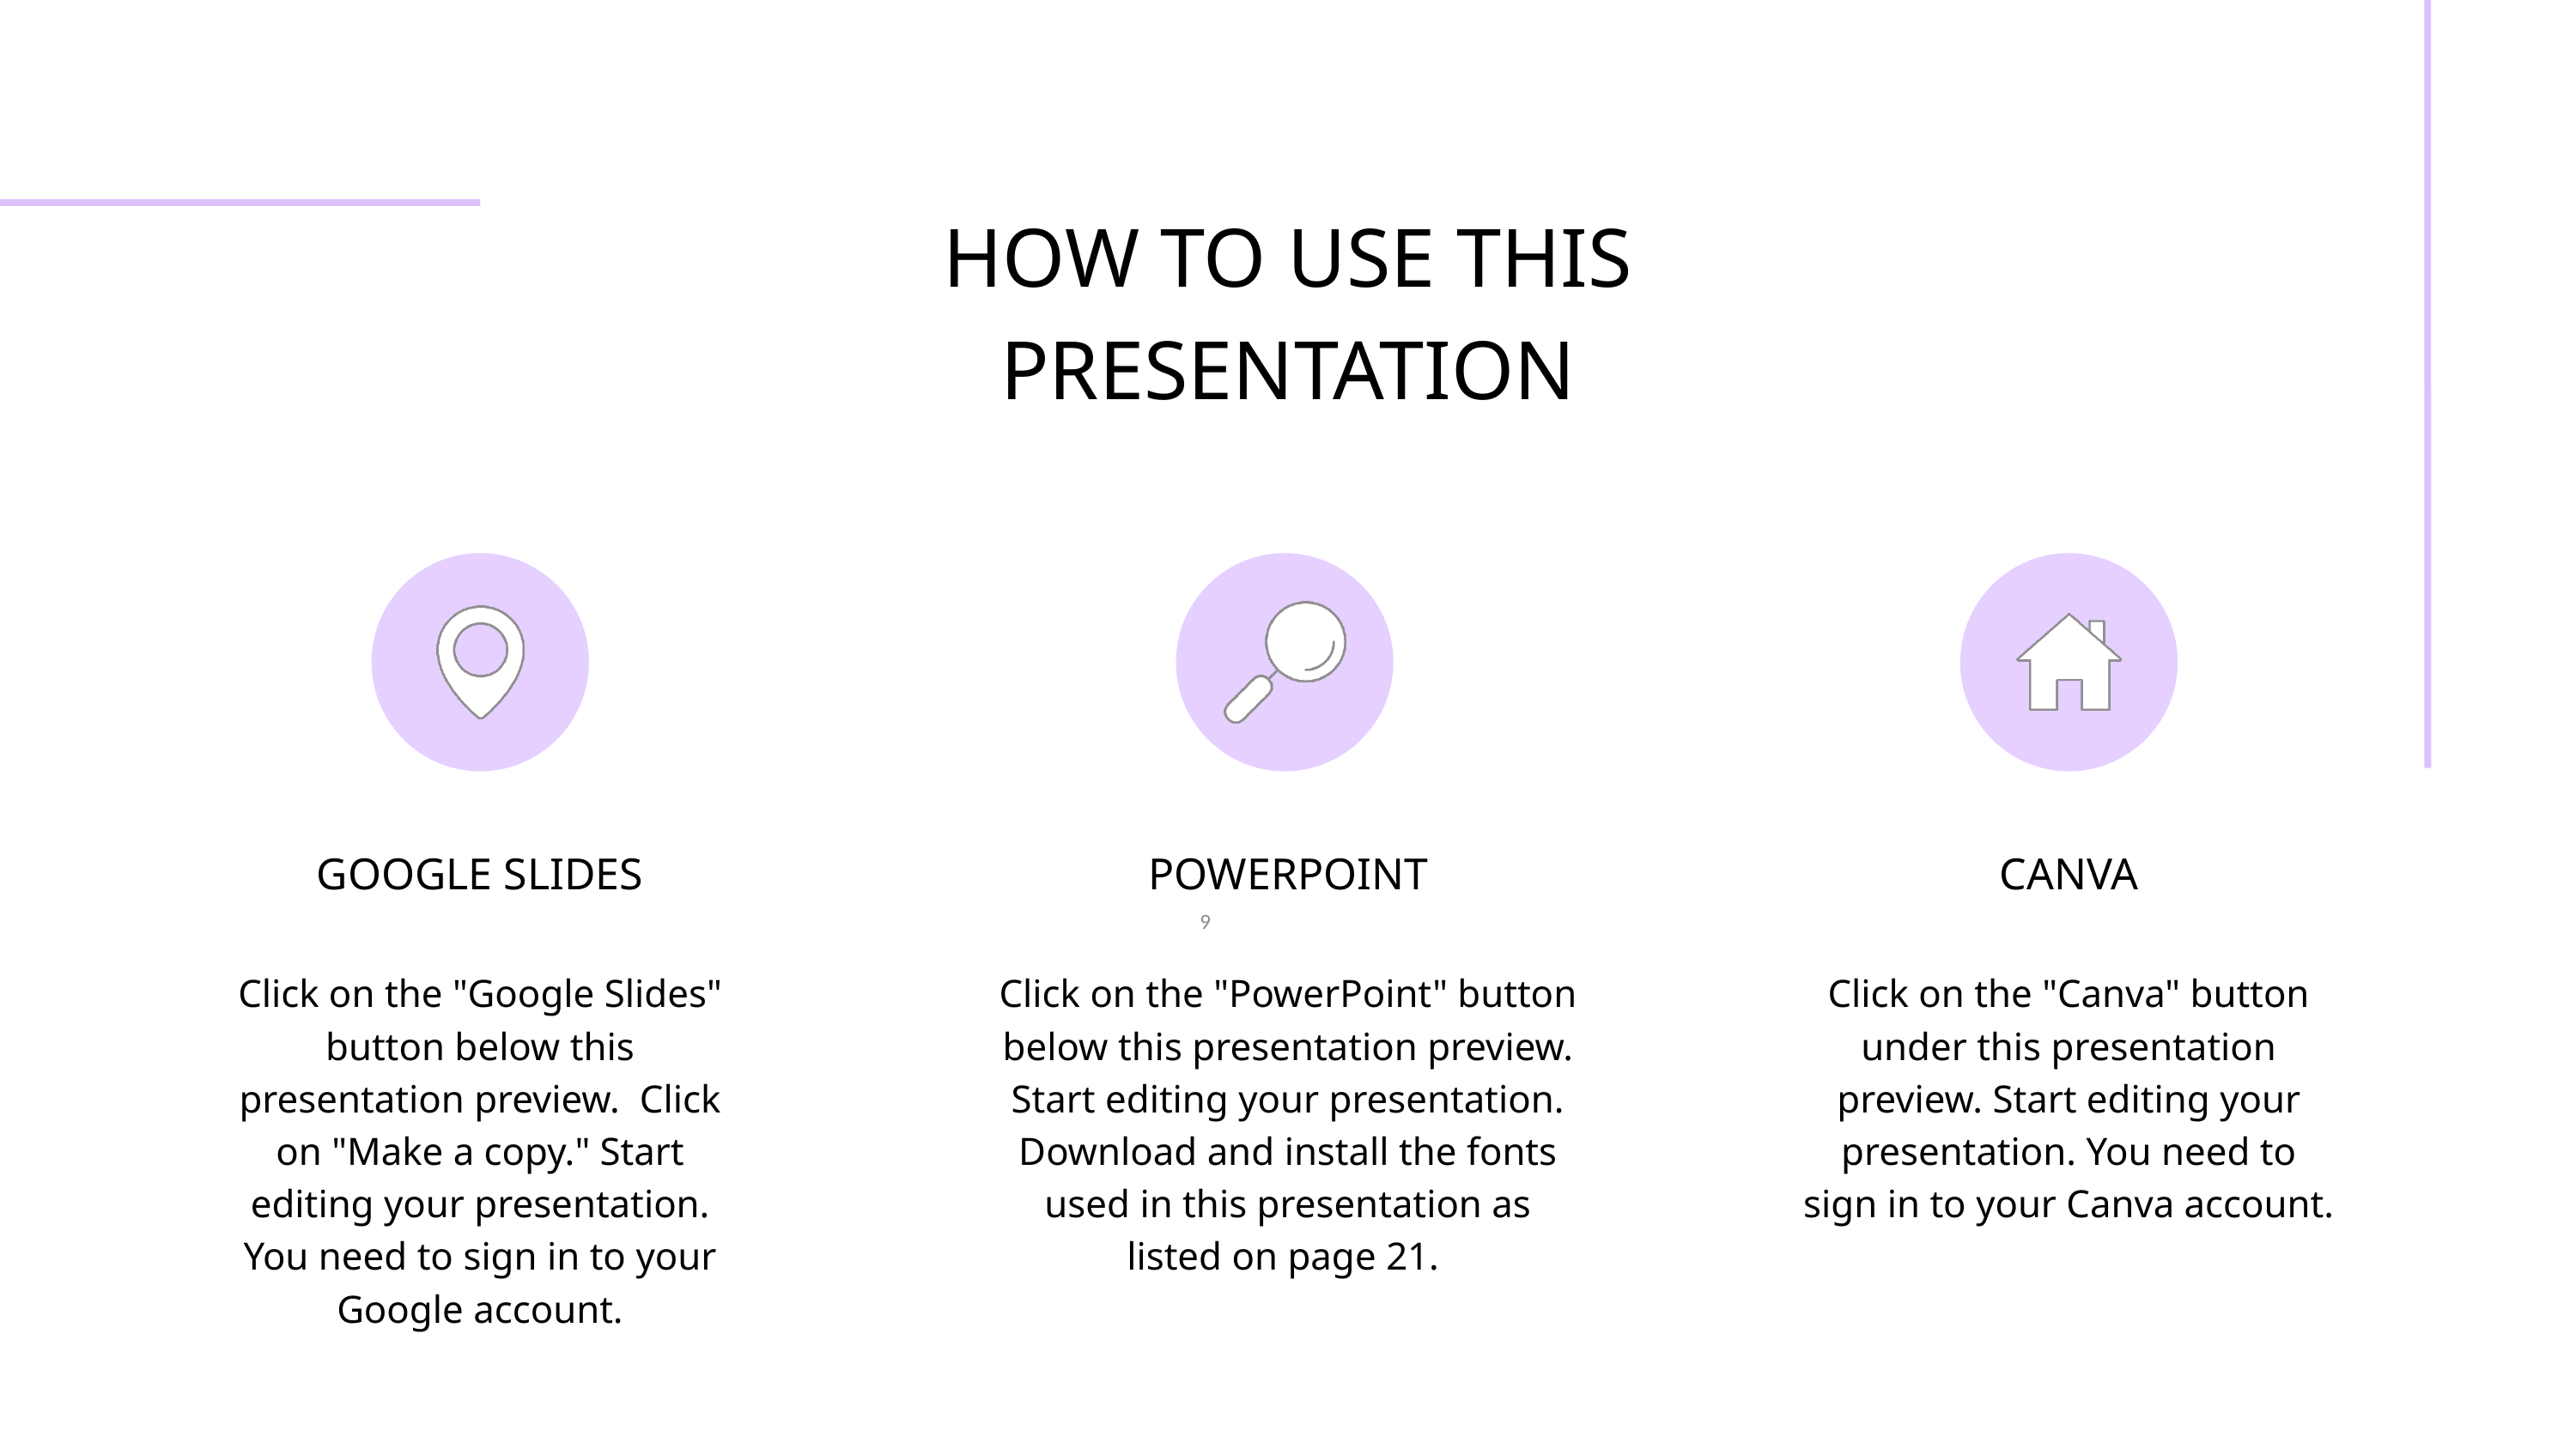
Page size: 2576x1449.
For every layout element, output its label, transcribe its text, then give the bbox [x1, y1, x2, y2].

text_box Click on the "PowerPoint" button below this presentation preview. Start editing your presentation. Download and install the fonts used in this presentation as listed on page 21. [998, 962, 1578, 1278]
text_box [370, 553, 590, 772]
text_box GOOGLE SLIDES [190, 838, 770, 899]
text_box Click on the "Canva" button under this presentation preview. Start editing your presentation. You need to sign in to your Canva account. [1801, 962, 2336, 1226]
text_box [1959, 553, 2178, 772]
text_box Click on the "Google Slides" button below this presentation preview. Click on "Make a copy." Start editing your presentation. You need to sign in to your Google account. [215, 962, 745, 1331]
picture [1223, 601, 1346, 724]
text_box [1175, 553, 1394, 772]
text_box HOW TO USE THIS PRESENTATION [2428, 190, 2432, 416]
slide_number 9 [922, 894, 1224, 947]
text_box POWERPOINT [998, 838, 1578, 899]
picture [2015, 613, 2123, 712]
picture [435, 605, 525, 719]
text_box CANVA [1778, 838, 2360, 899]
text_box HOW TO USE THIS PRESENTATION [144, 190, 2427, 416]
